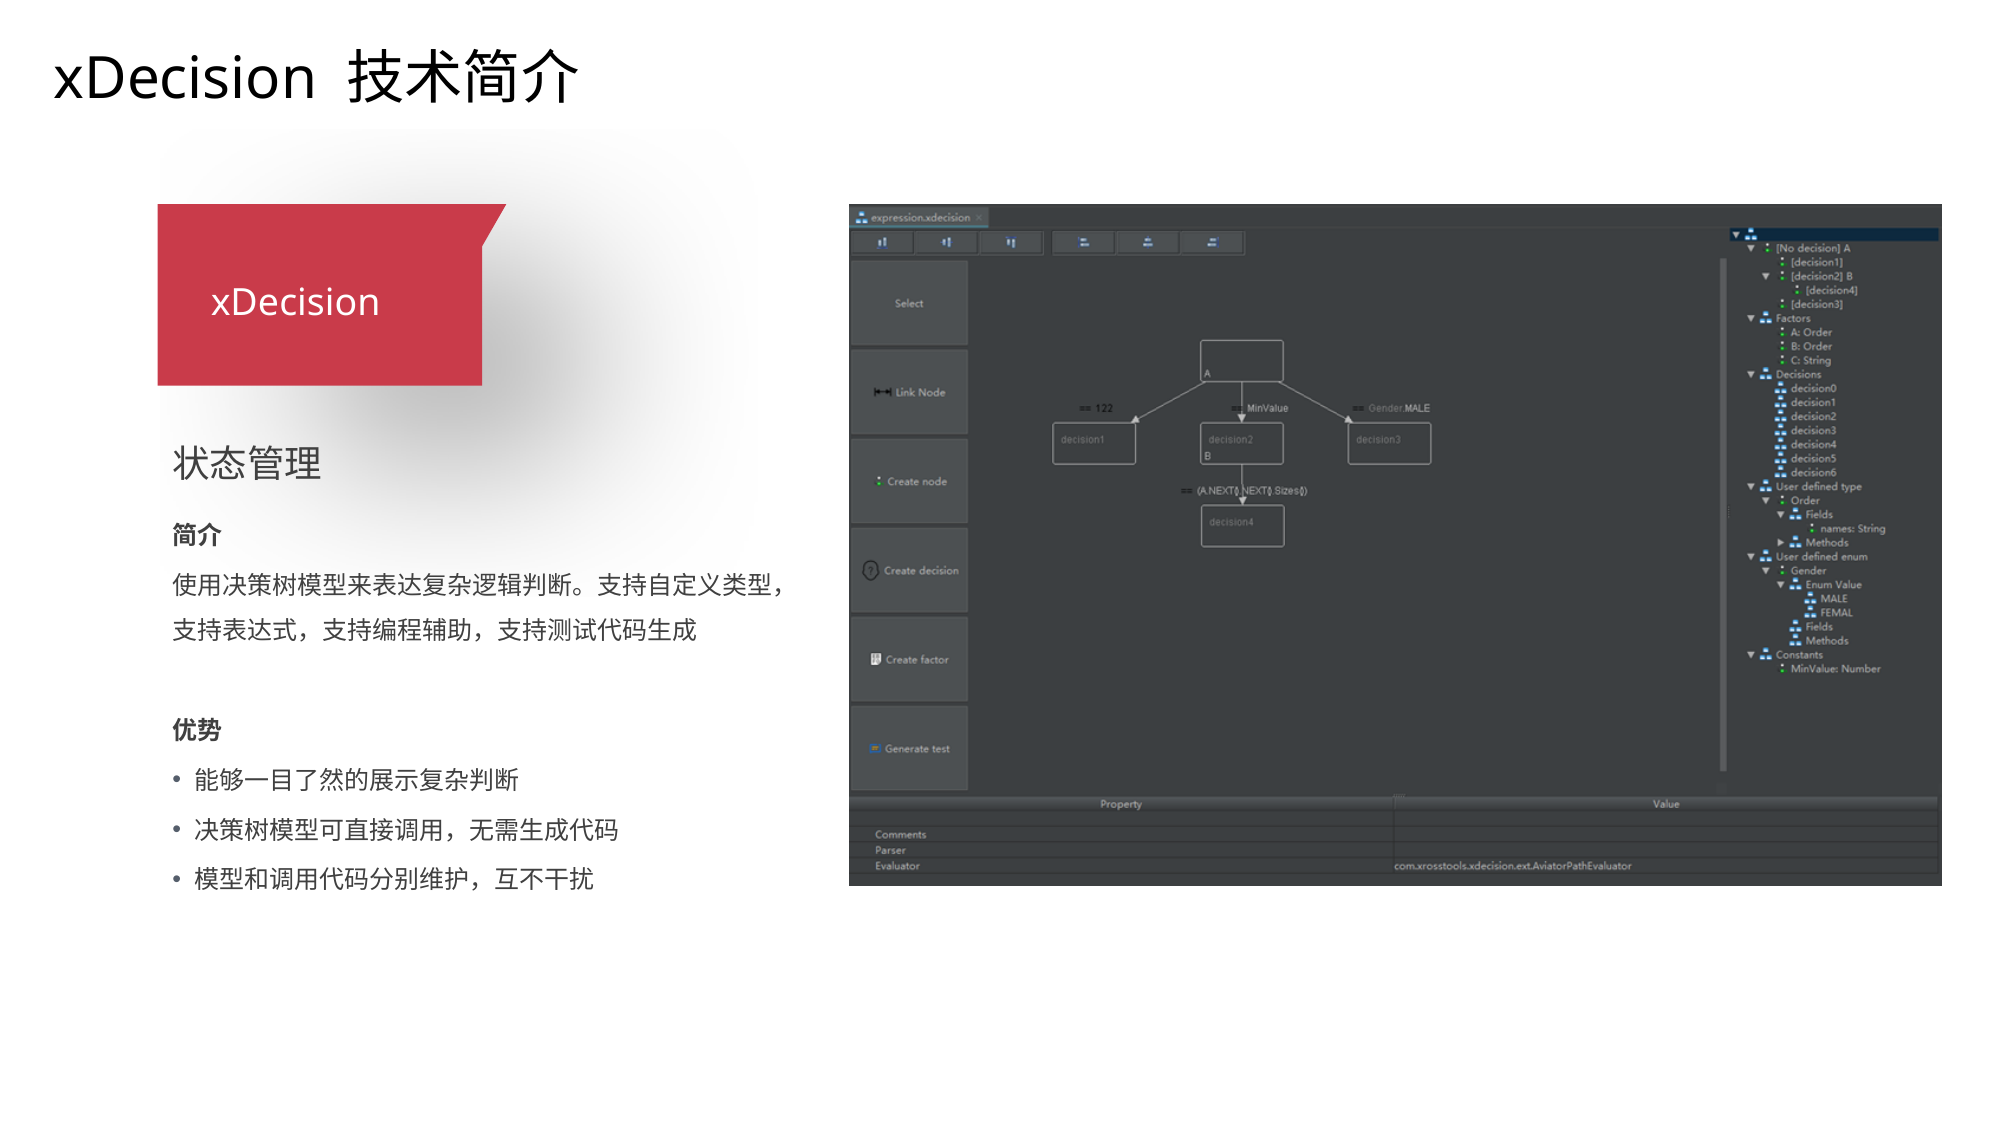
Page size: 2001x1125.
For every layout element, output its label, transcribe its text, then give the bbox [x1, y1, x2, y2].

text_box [157, 204, 507, 386]
text_box 状态管理 [157, 410, 401, 494]
text_box xDecision 技术简介 [39, 40, 1281, 147]
picture [849, 204, 1942, 886]
text_box 简介 使用决策树模型来表达复杂逻辑判断。支持自定义类型，支持表达式，支持编程辅助，支持测试代码生成 优势 能够一目了然的展示复杂判断 决策树模型可直接调用，无需生成代码 模型和调用代码分别维护，互不干扰 [157, 497, 826, 1013]
